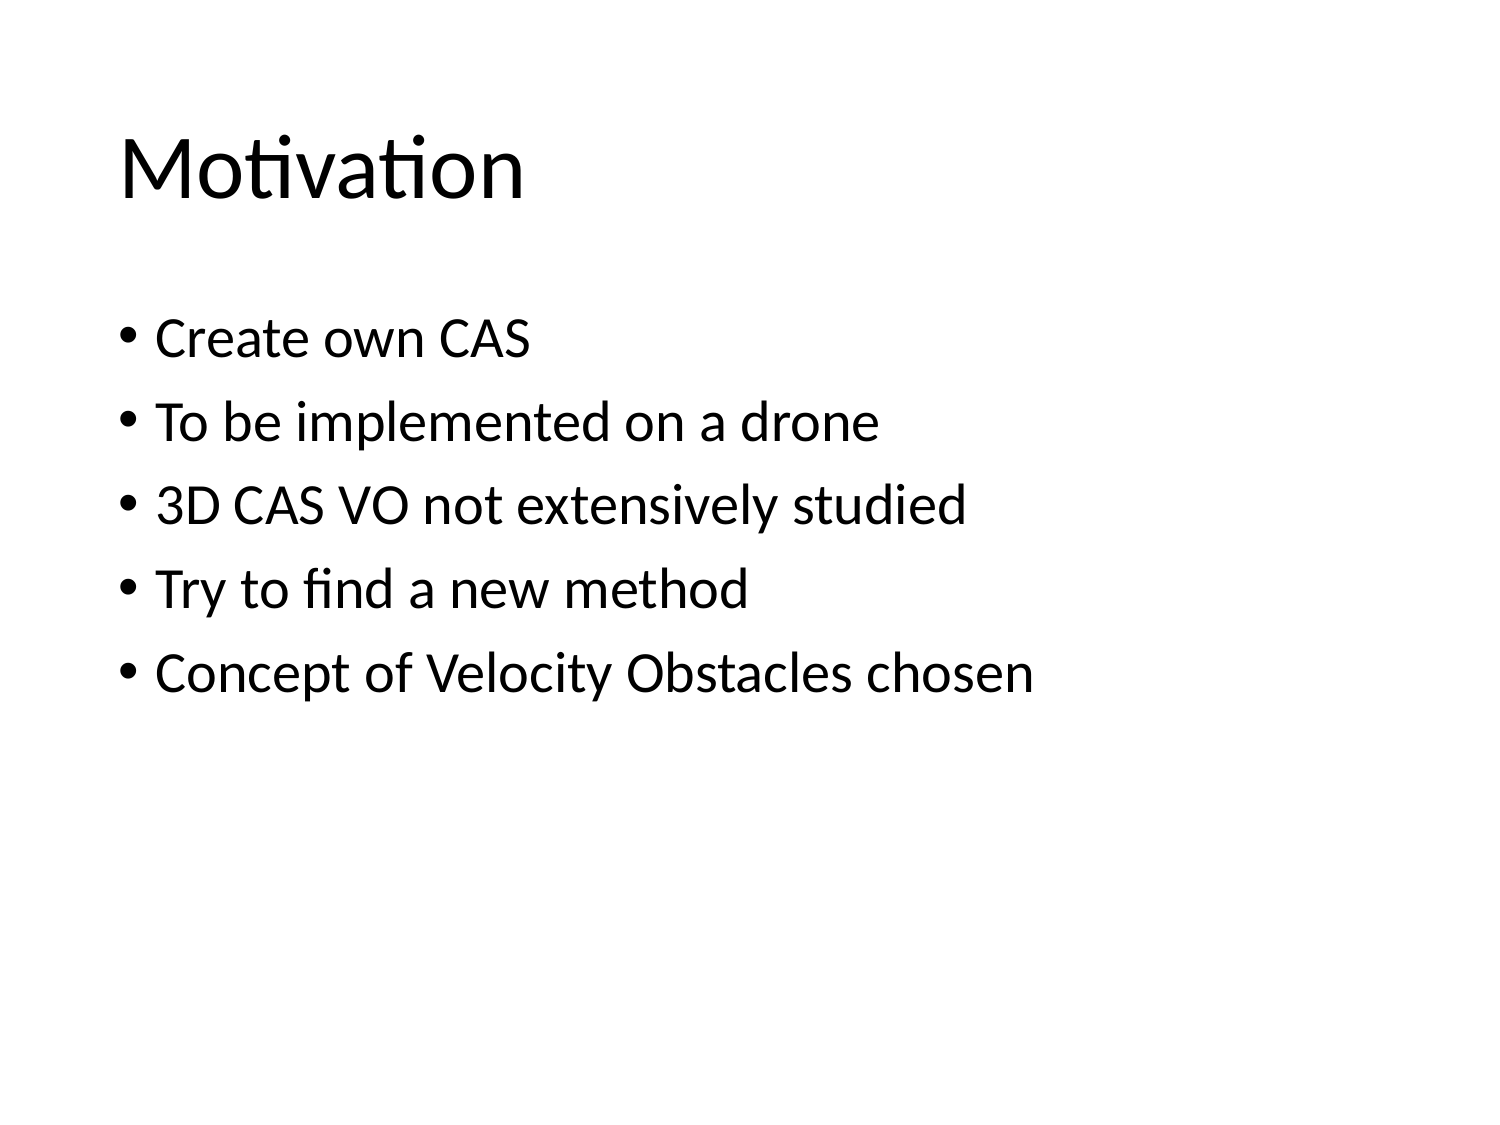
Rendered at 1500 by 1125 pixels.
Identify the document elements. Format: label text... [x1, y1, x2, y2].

list Create own CAS To be implemented on a drone 3D CAS VO not extensively studied Try to find a new method Concept of Velocity Obstacles chosen [103, 299, 1397, 1014]
title Motivation [103, 59, 1397, 278]
